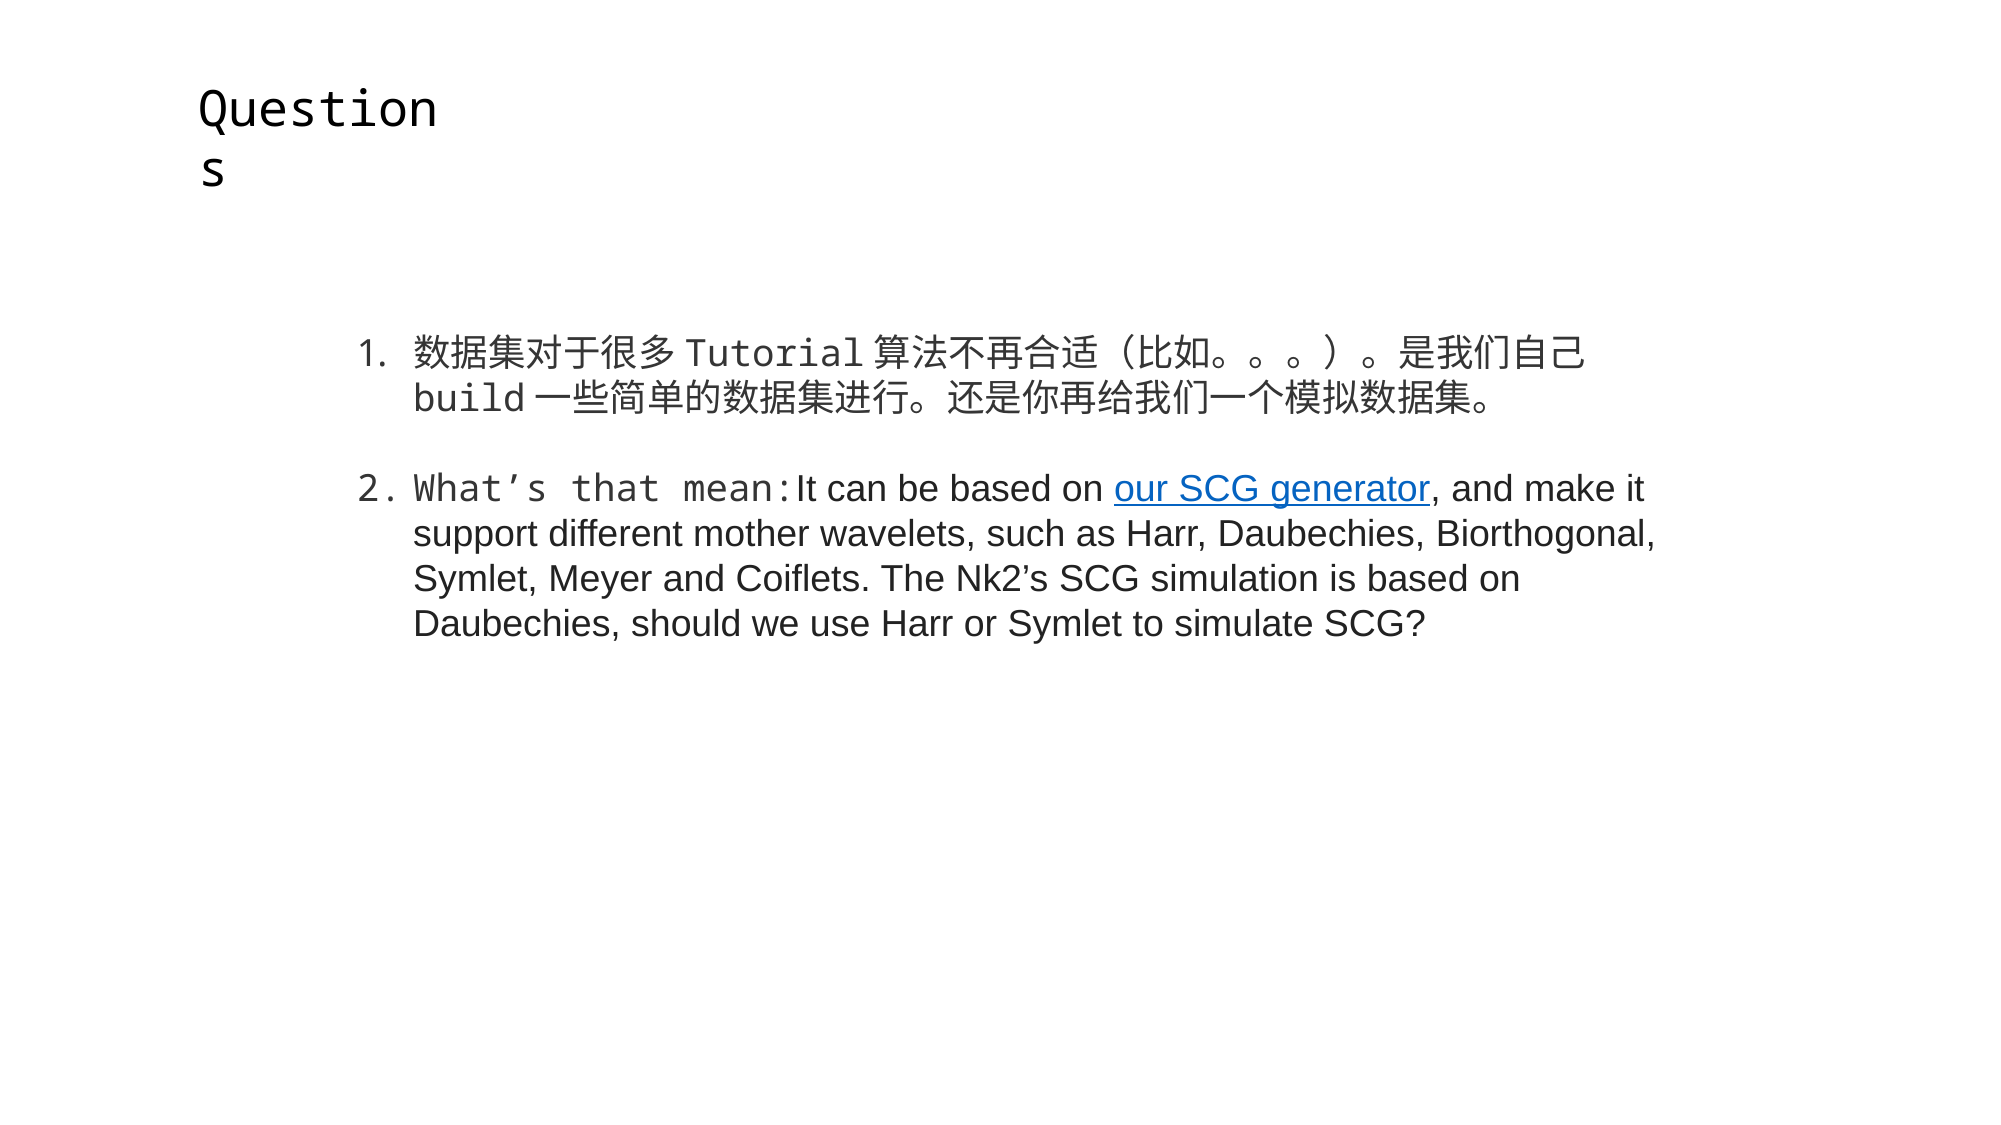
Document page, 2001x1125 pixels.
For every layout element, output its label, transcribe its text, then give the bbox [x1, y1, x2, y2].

text_box 数据集对于很多Tutorial算法不再合适（比如。。。）。是我们自己build一些简单的数据集进行。还是你再给我们一个模拟数据集。 What’s that mean:It can be based on our SCG generator, and make it support different mother wavelets, such as Harr, Daubechies, Biorthogonal, Symlet, Meyer and Coiflets. The Nk2’s SCG simulation is based on Daubechies, should we use Harr or Symlet to simulate SCG? [342, 321, 1713, 697]
text_box Questions [184, 69, 472, 205]
